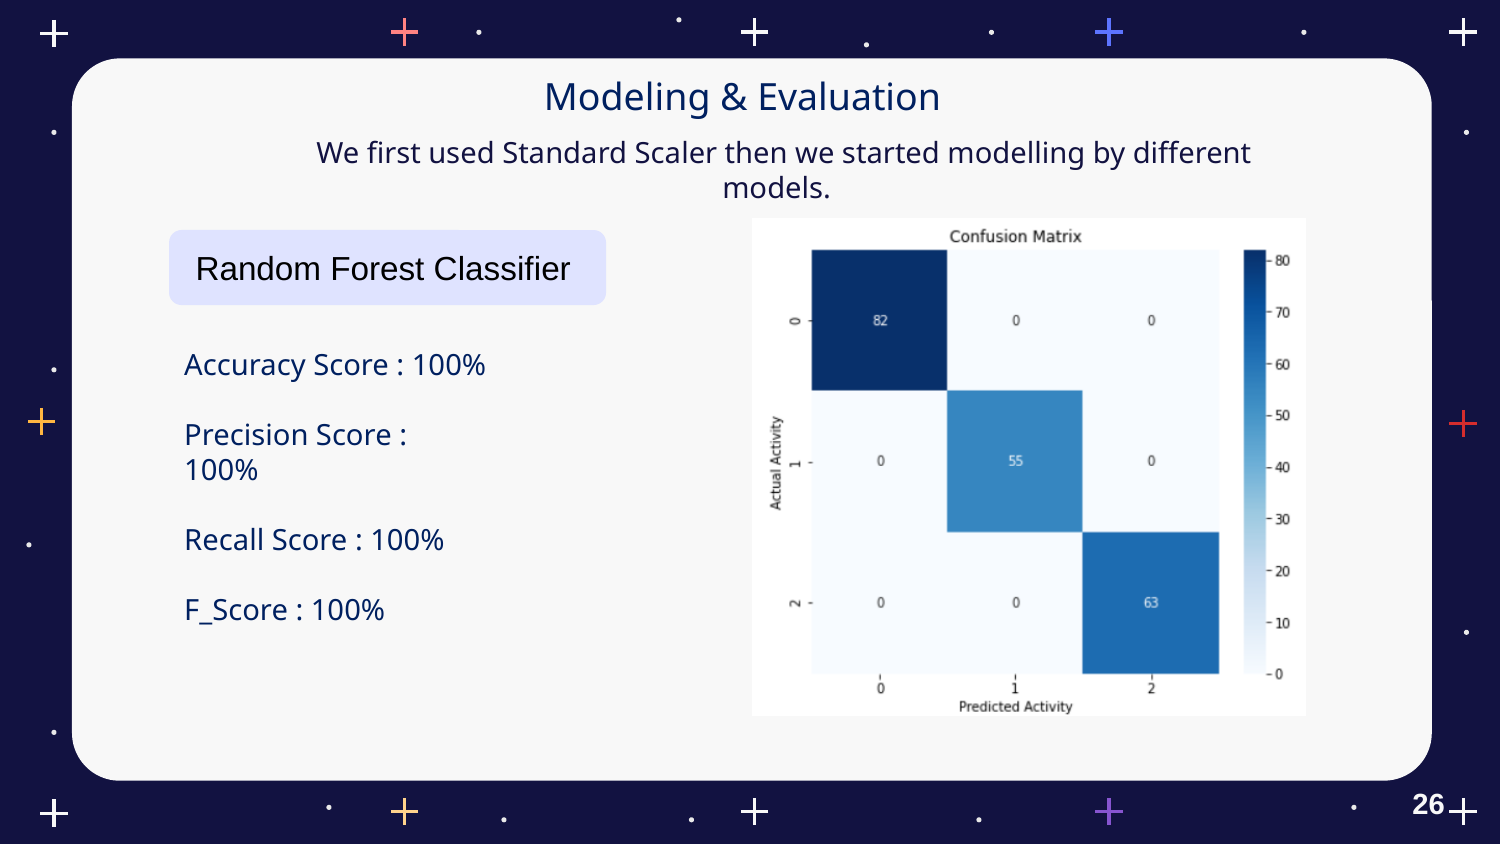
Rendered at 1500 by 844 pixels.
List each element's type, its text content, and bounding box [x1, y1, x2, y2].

text_box Accuracy Score : 100% Precision Score : 100% Recall Score : 100% F_Score : 100% [169, 315, 504, 658]
picture [751, 218, 1307, 716]
text_box Random Forest Classifier [180, 239, 595, 295]
text_box Modeling & Evaluation [529, 65, 1001, 126]
title We first used Standard Scaler then we started modelling by different models. [262, 135, 1306, 203]
text_box [169, 229, 607, 306]
text_box 26 [1397, 777, 1465, 828]
